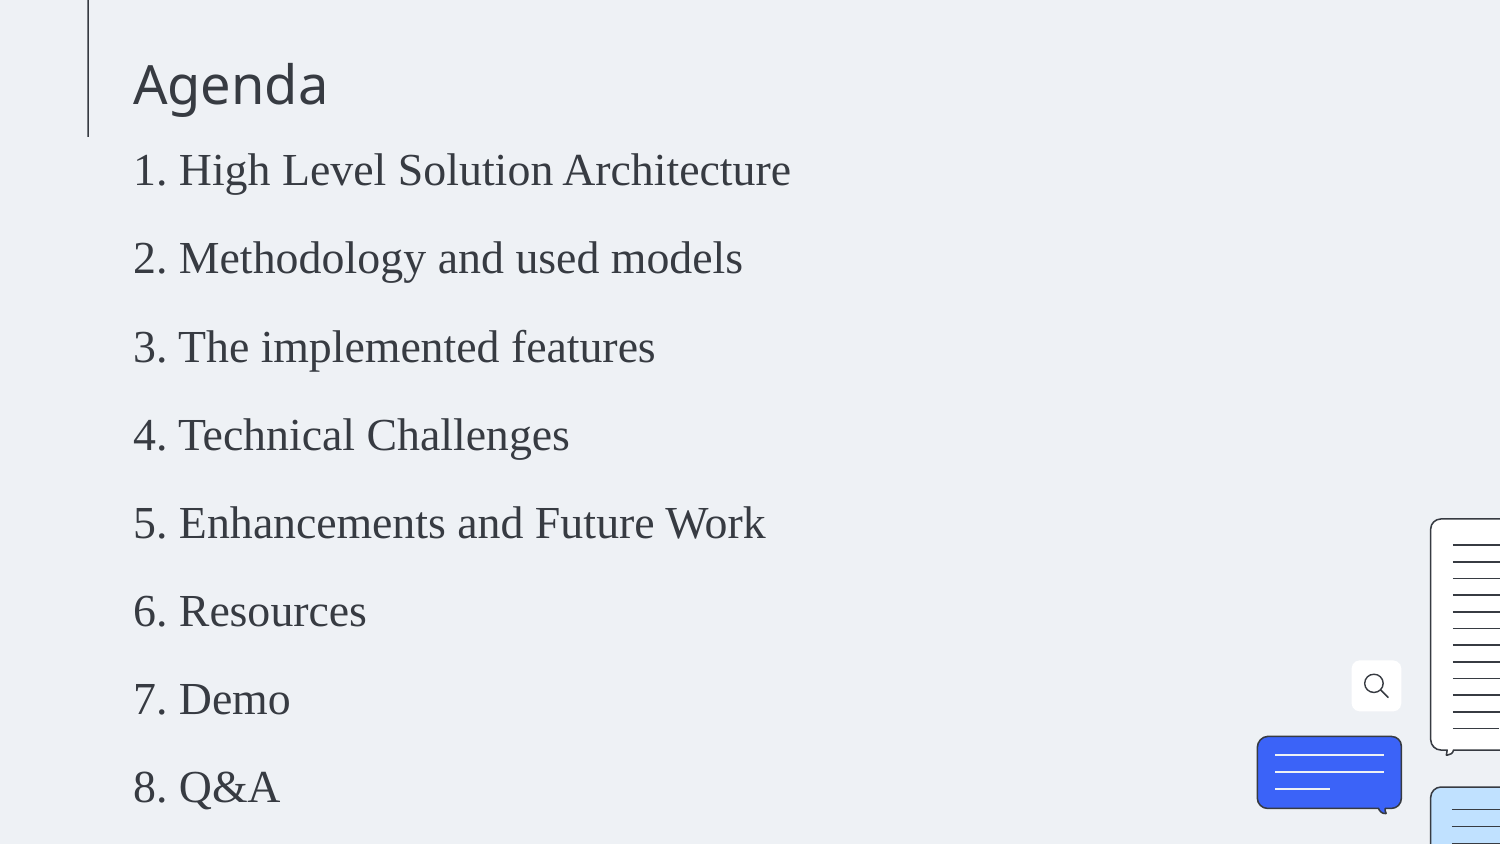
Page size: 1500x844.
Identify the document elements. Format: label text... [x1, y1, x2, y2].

title Agenda [118, 35, 1382, 130]
list 1. High Level Solution Architecture 2. Methodology and used models 3. The implemented features 4. Technical Challenges 5. Enhancements and Future Work 6. Resources 7. Demo 8. Q&A [118, 116, 1150, 760]
